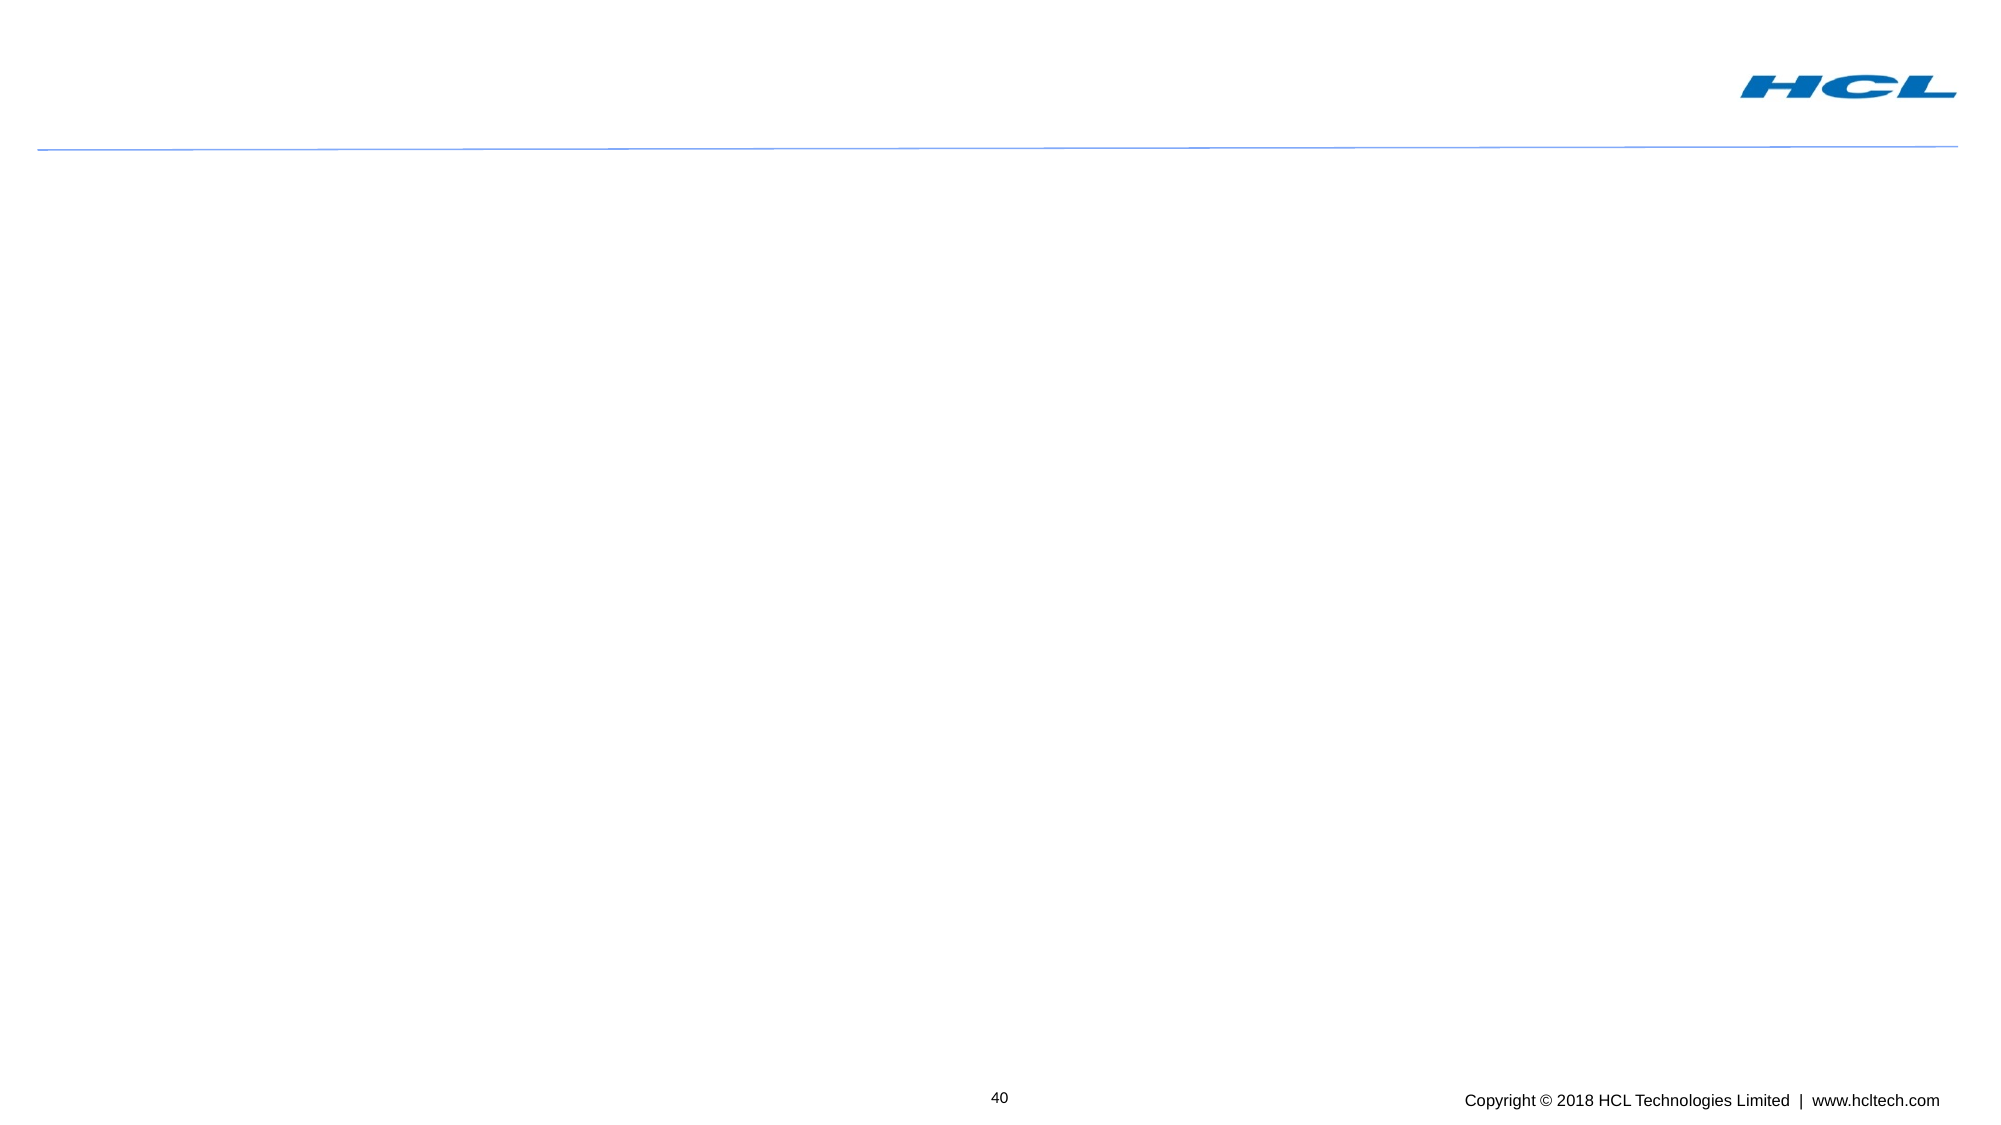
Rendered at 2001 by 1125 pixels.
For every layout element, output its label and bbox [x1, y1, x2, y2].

picture [1737, 73, 1959, 102]
